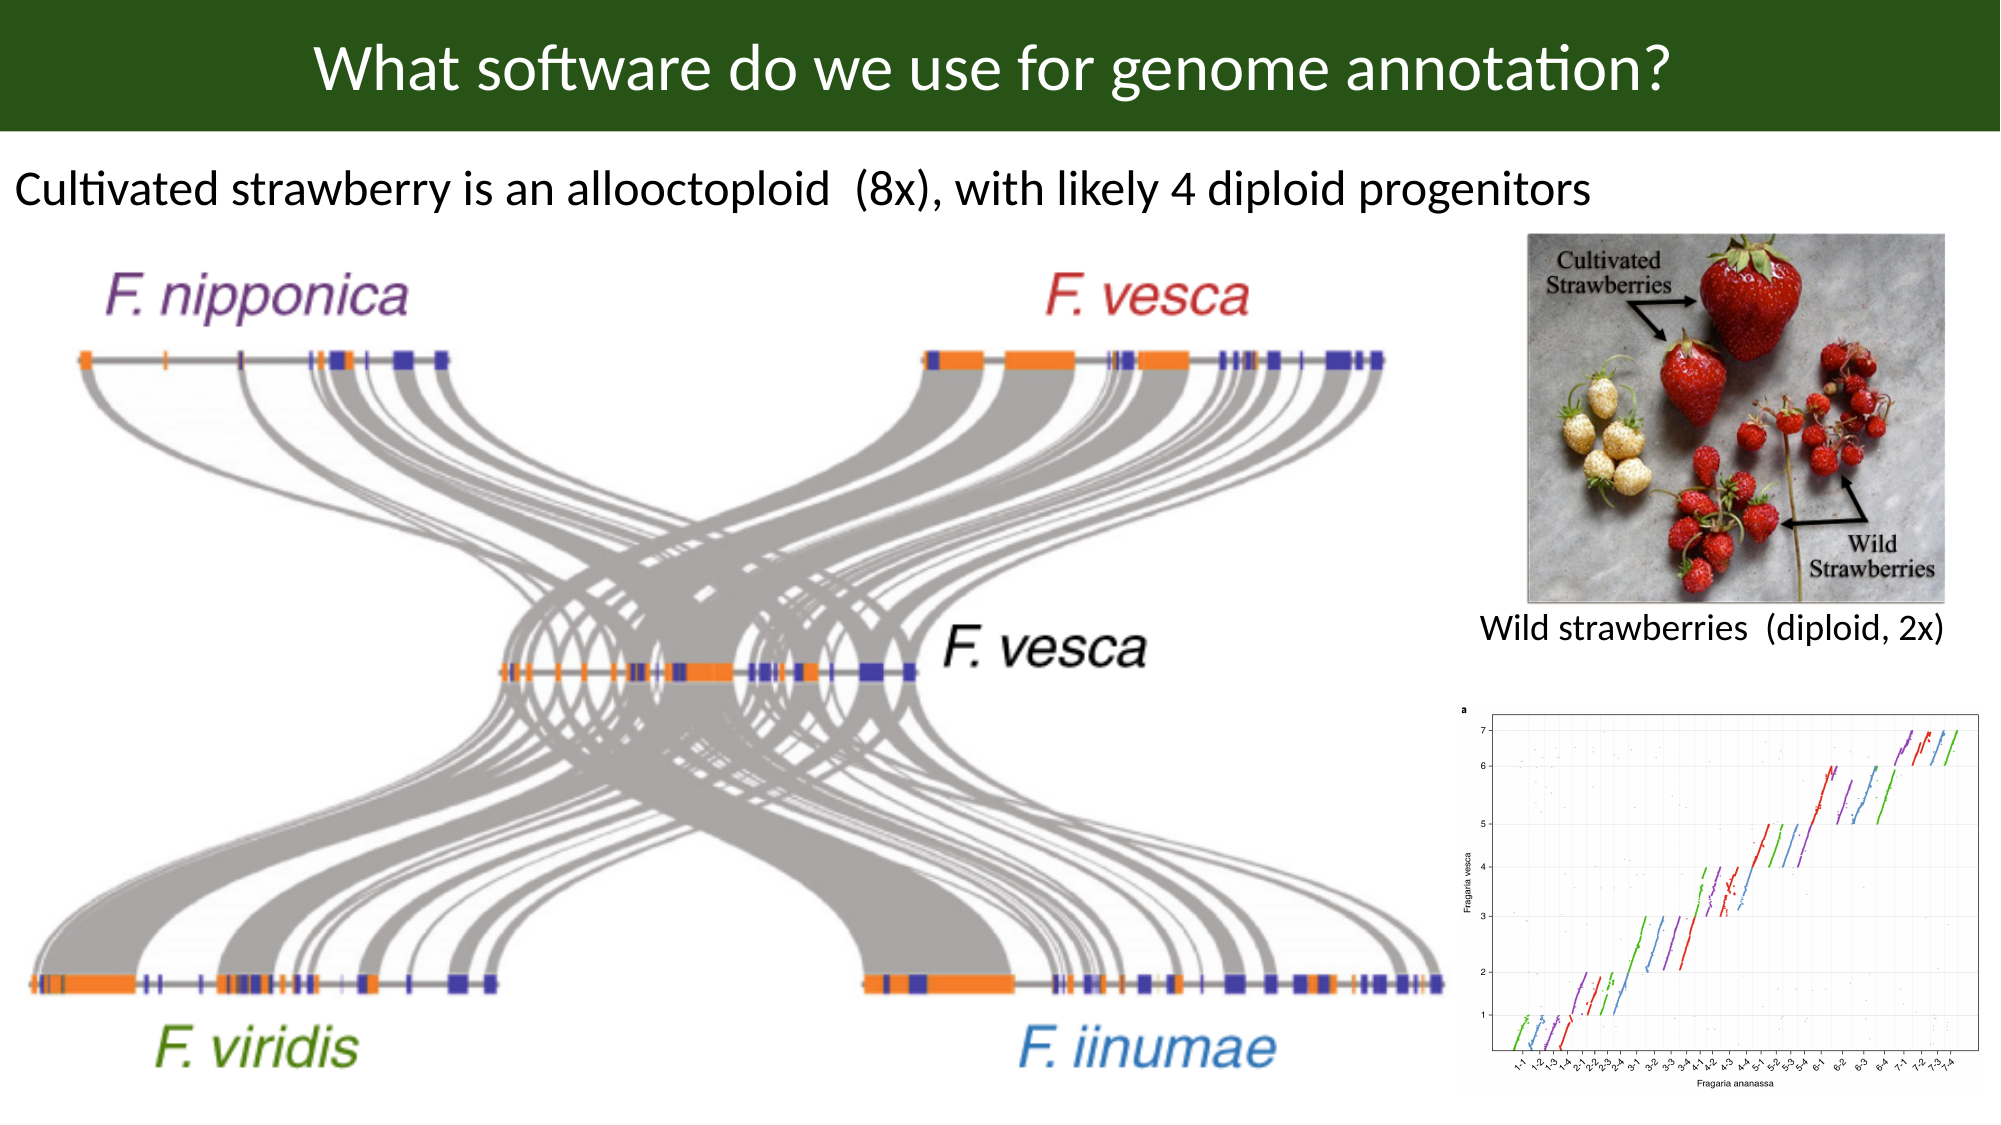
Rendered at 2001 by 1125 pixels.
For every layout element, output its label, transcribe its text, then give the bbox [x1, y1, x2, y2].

text_box What software do we use for genome annotation? [4, 16, 1999, 112]
picture [1461, 706, 1984, 1092]
text_box [0, 0, 2000, 133]
text_box Wild strawberries (diploid, 2x) [1453, 595, 1974, 656]
picture [1512, 229, 1961, 627]
picture [21, 257, 1453, 1124]
text_box Cultivated strawberry is an allooctoploid (8x), with likely 4 diploid progenitors [0, 148, 1961, 223]
